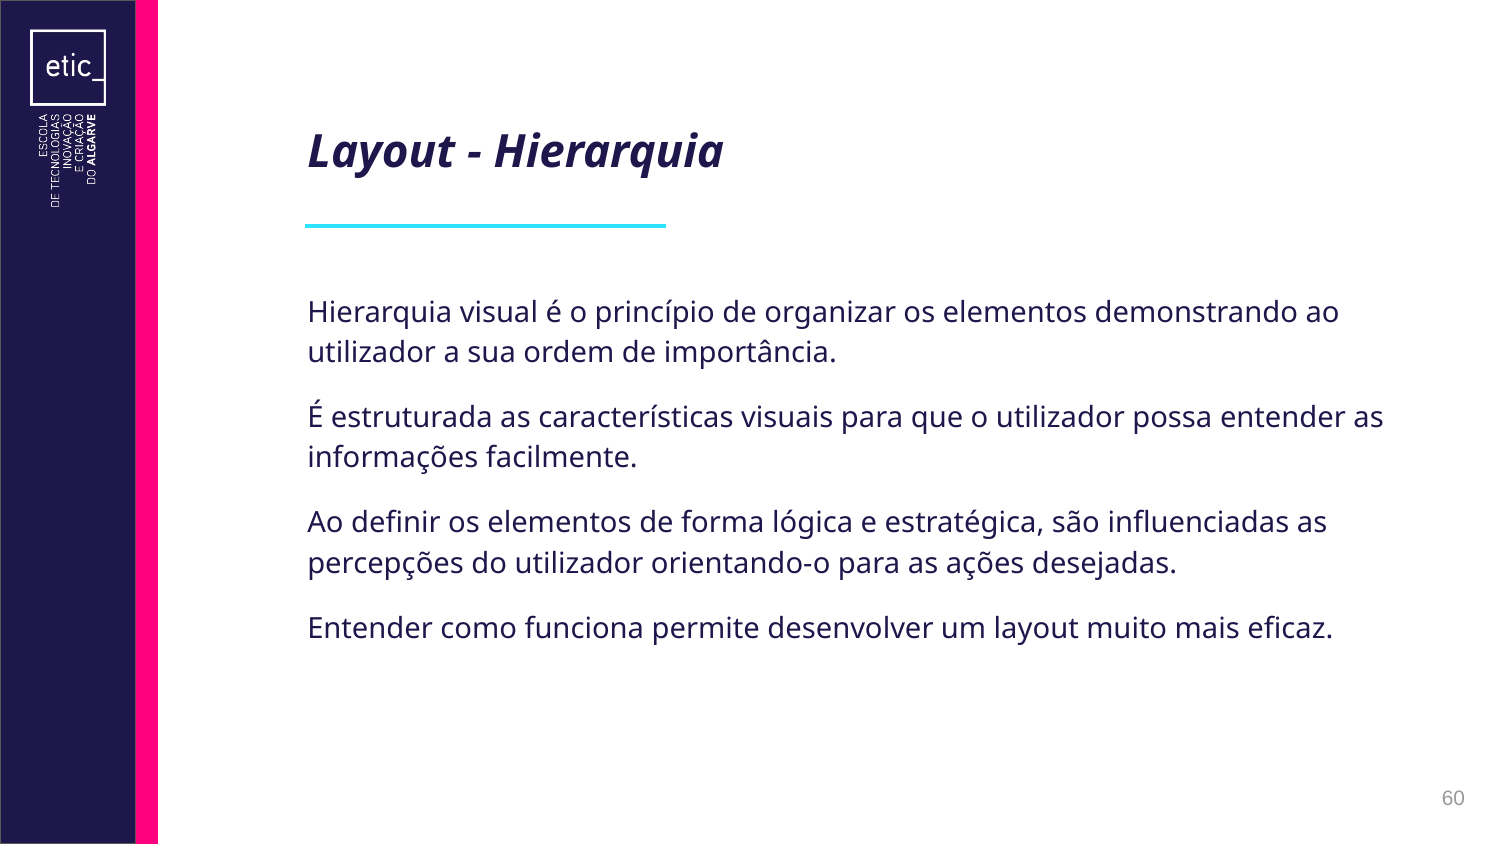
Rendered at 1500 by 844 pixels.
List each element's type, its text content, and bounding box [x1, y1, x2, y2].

list Hierarquia visual é o princípio de organizar os elementos demonstrando ao utilizador a sua ordem de importância. É estruturada as características visuais para que o utilizador possa entender as informações facilmente. Ao definir os elementos de forma lógica e estratégica, são influenciadas as percepções do utilizador orientando-o para as ações desejadas. Entender como funciona permite desenvolver um layout muito mais eficaz. [292, 272, 1403, 679]
slide_number ‹#› [1389, 764, 1480, 830]
picture [30, 29, 106, 207]
title Layout - Hierarquia [292, 80, 1162, 219]
